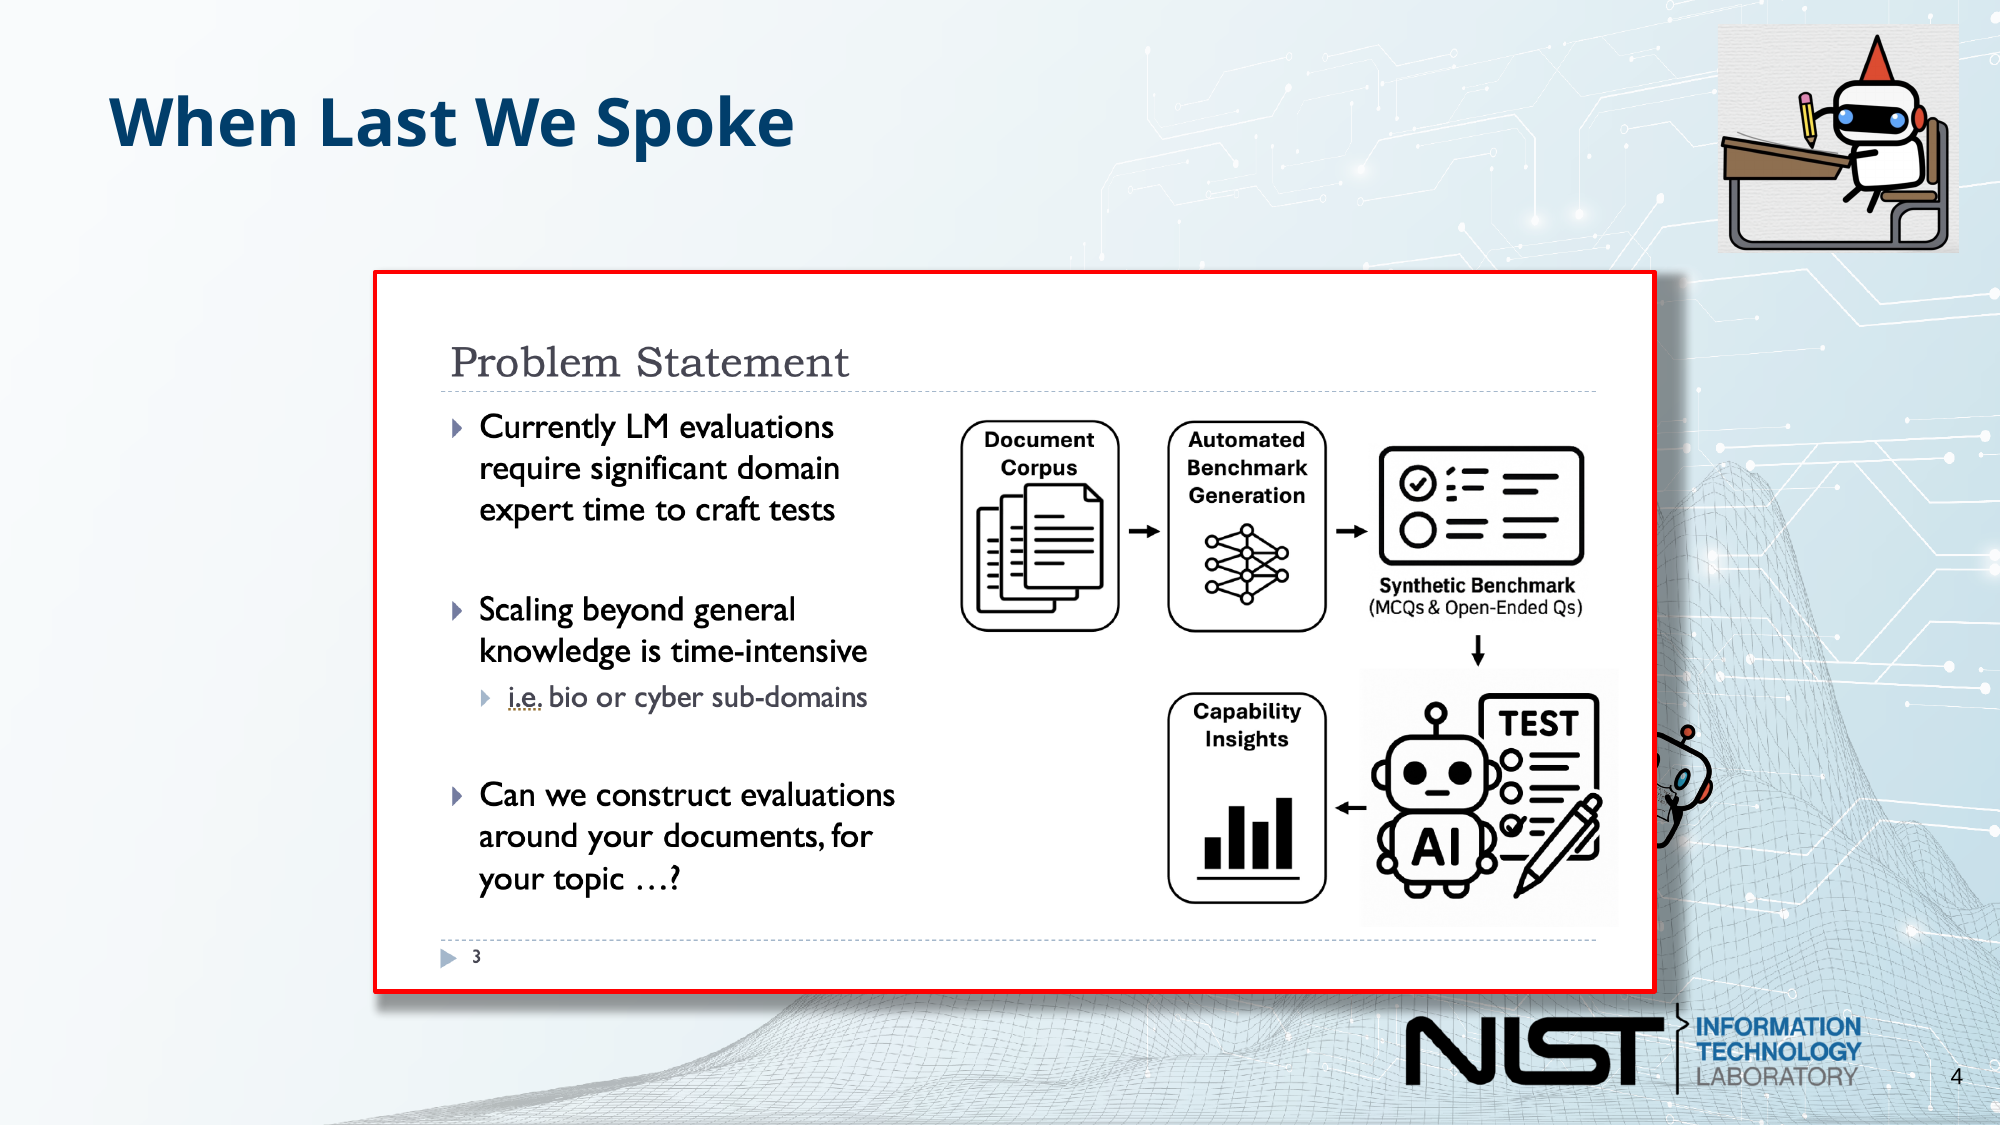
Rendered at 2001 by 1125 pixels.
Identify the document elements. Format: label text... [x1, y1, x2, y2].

picture [1717, 24, 1960, 253]
title When Last We Spoke [94, 72, 1867, 275]
picture [323, 273, 2000, 1125]
